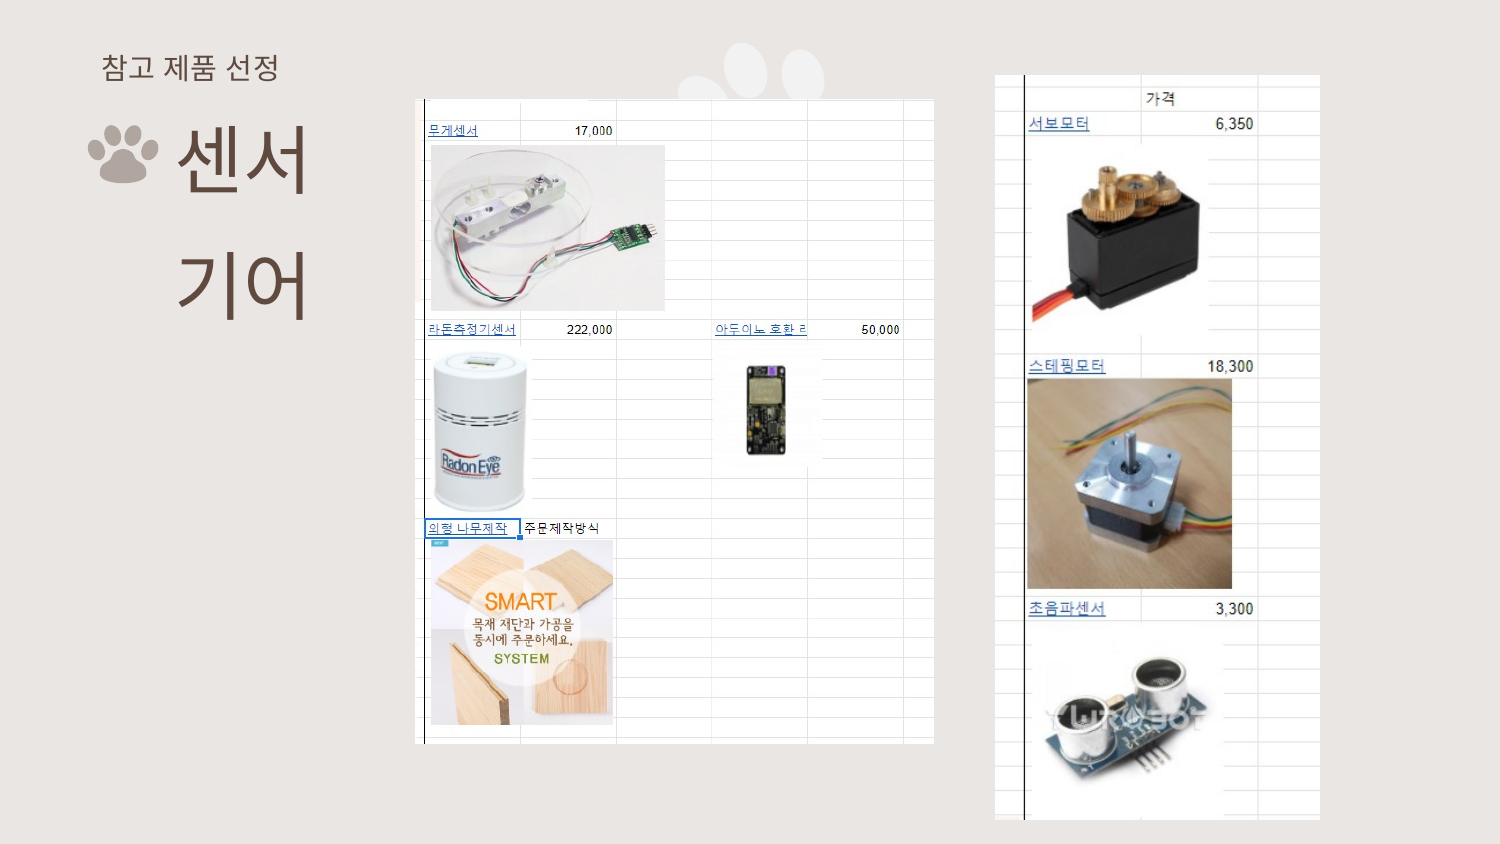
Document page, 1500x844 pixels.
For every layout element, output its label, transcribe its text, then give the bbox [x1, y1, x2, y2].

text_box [86, 124, 160, 184]
picture [995, 74, 1321, 820]
text_box 참고 제품 선정 [86, 31, 383, 101]
text_box 센서 기어 [159, 123, 410, 704]
picture [415, 99, 934, 745]
